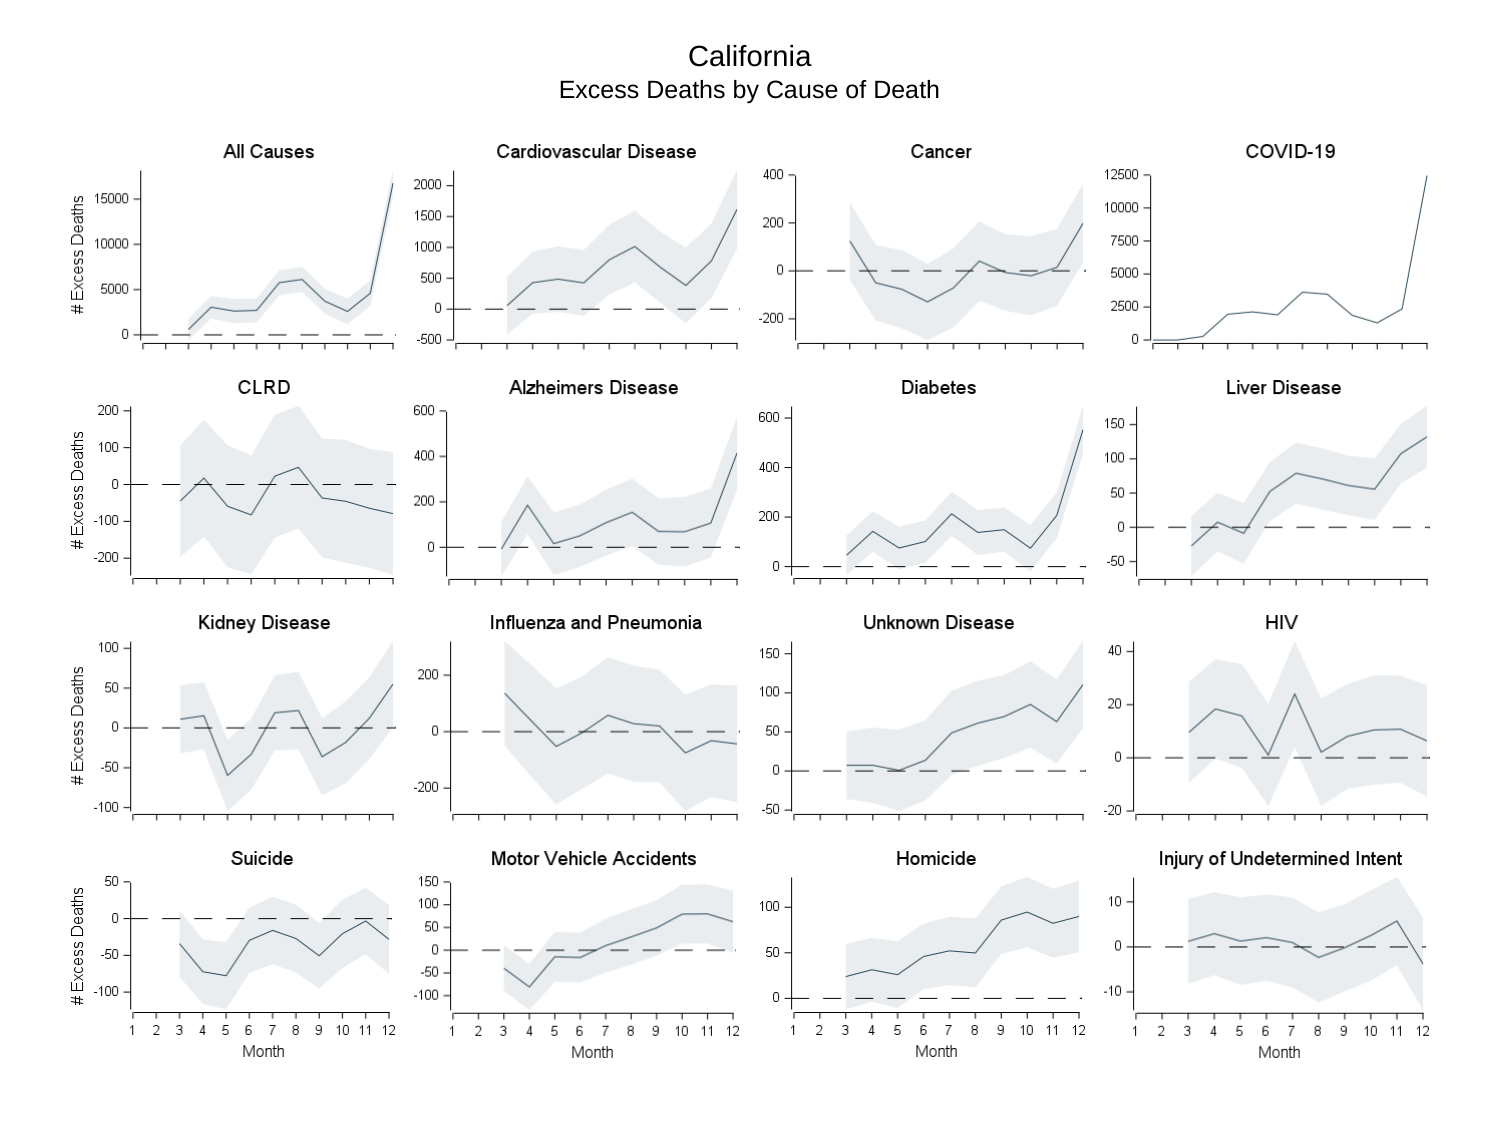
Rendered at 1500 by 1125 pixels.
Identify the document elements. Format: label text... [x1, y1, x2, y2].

picture [1098, 136, 1437, 363]
title Excess Deaths by Cause of Death [37, 73, 1463, 104]
picture [1098, 607, 1437, 833]
picture [63, 372, 402, 598]
picture [408, 136, 747, 363]
picture [408, 842, 747, 1069]
picture [408, 607, 747, 833]
picture [63, 136, 402, 362]
picture [63, 842, 402, 1069]
picture [753, 372, 1092, 598]
title California [37, 37, 1463, 73]
picture [1098, 842, 1437, 1069]
picture [753, 607, 1092, 833]
picture [753, 842, 1092, 1069]
picture [408, 371, 747, 598]
picture [1098, 371, 1437, 598]
picture [63, 607, 402, 833]
picture [753, 136, 1092, 362]
